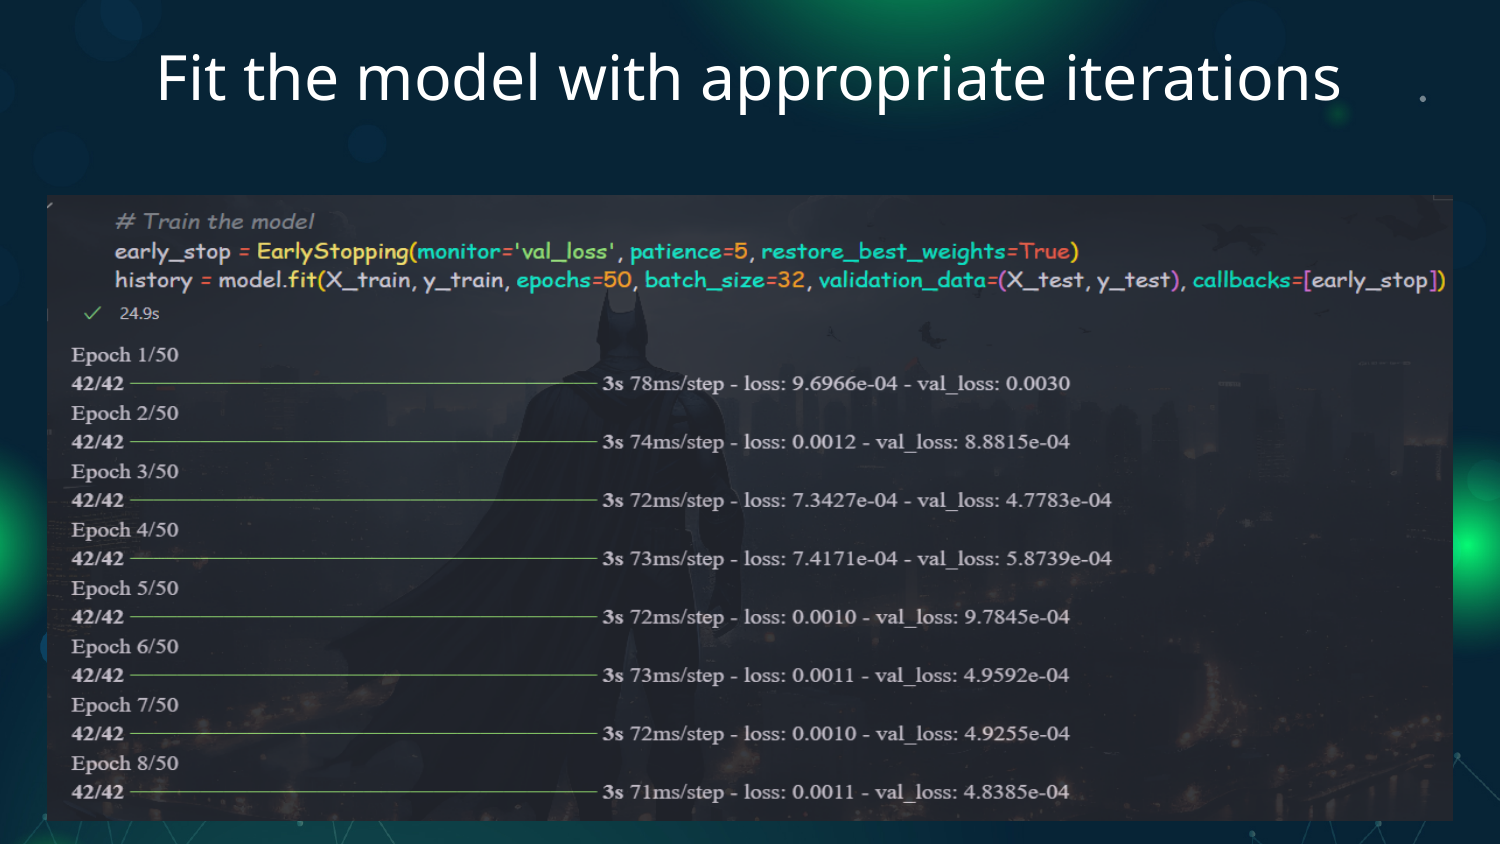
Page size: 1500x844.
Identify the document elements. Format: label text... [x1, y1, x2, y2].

title Fit the model with appropriate iterations [118, 23, 1382, 118]
picture [0, 0, 1500, 844]
